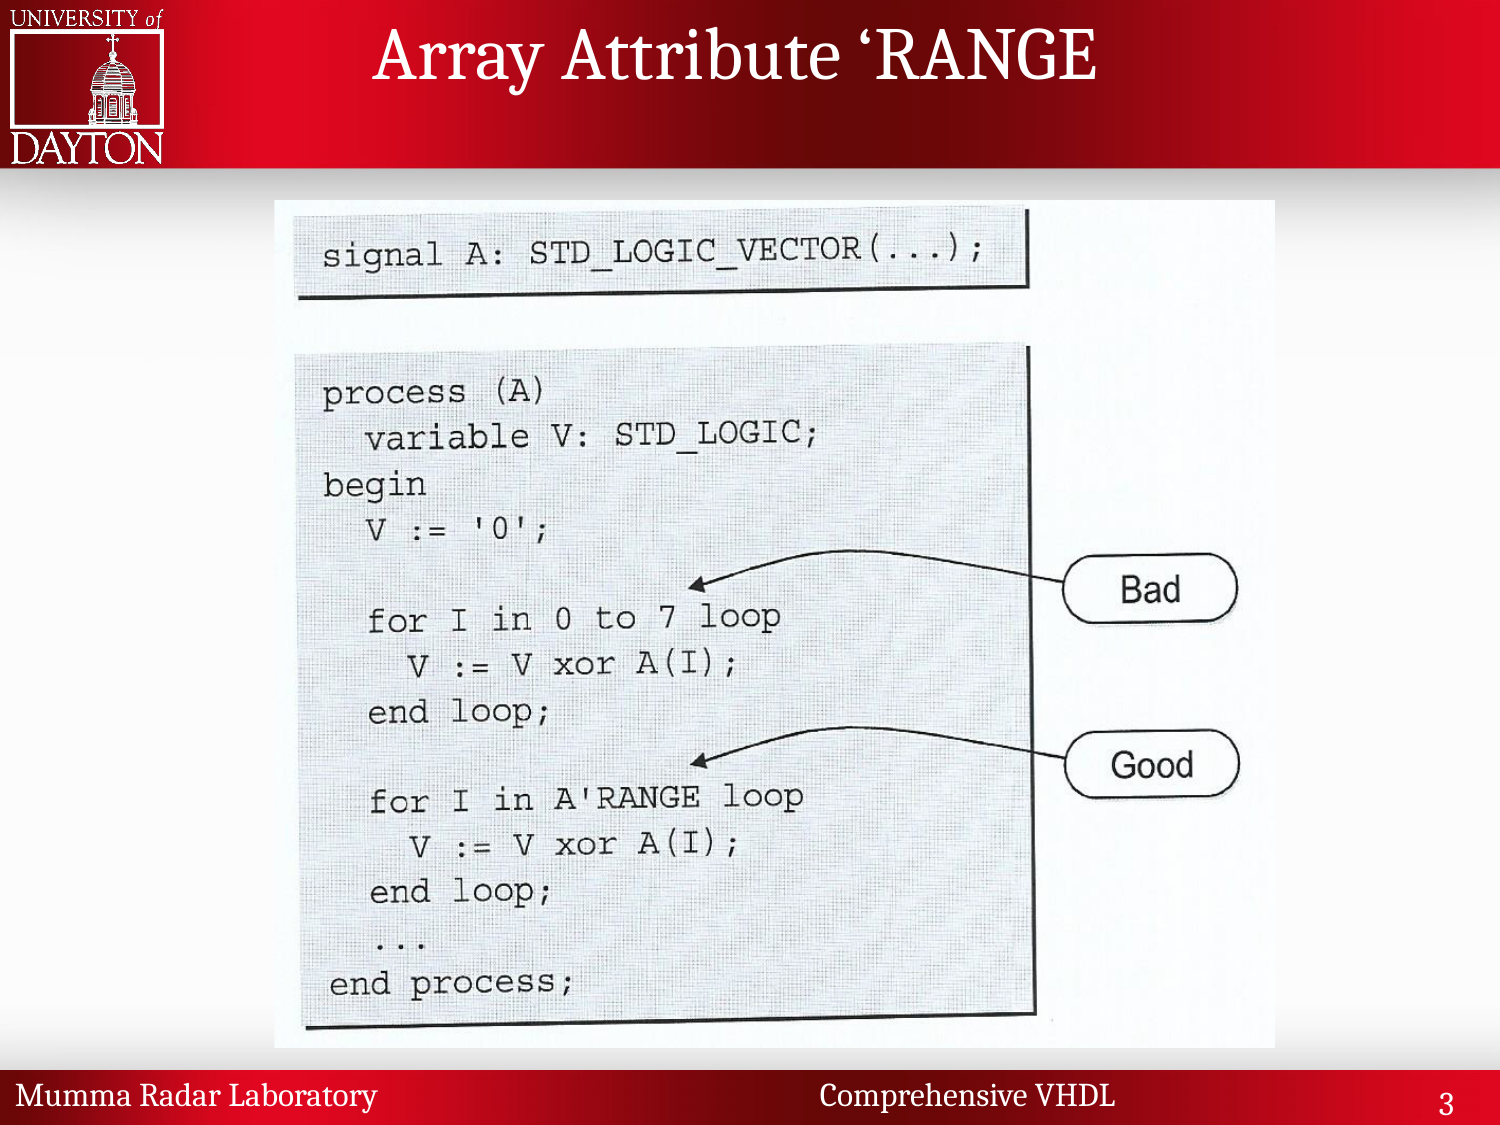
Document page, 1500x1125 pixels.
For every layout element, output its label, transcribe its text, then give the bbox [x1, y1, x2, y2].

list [274, 199, 1275, 1048]
title Array Attribute ‘RANGE [168, 0, 1336, 173]
footer Mumma Radar Laboratory Comprehensive VHDL [0, 1065, 1376, 1125]
picture [0, 0, 1500, 1125]
